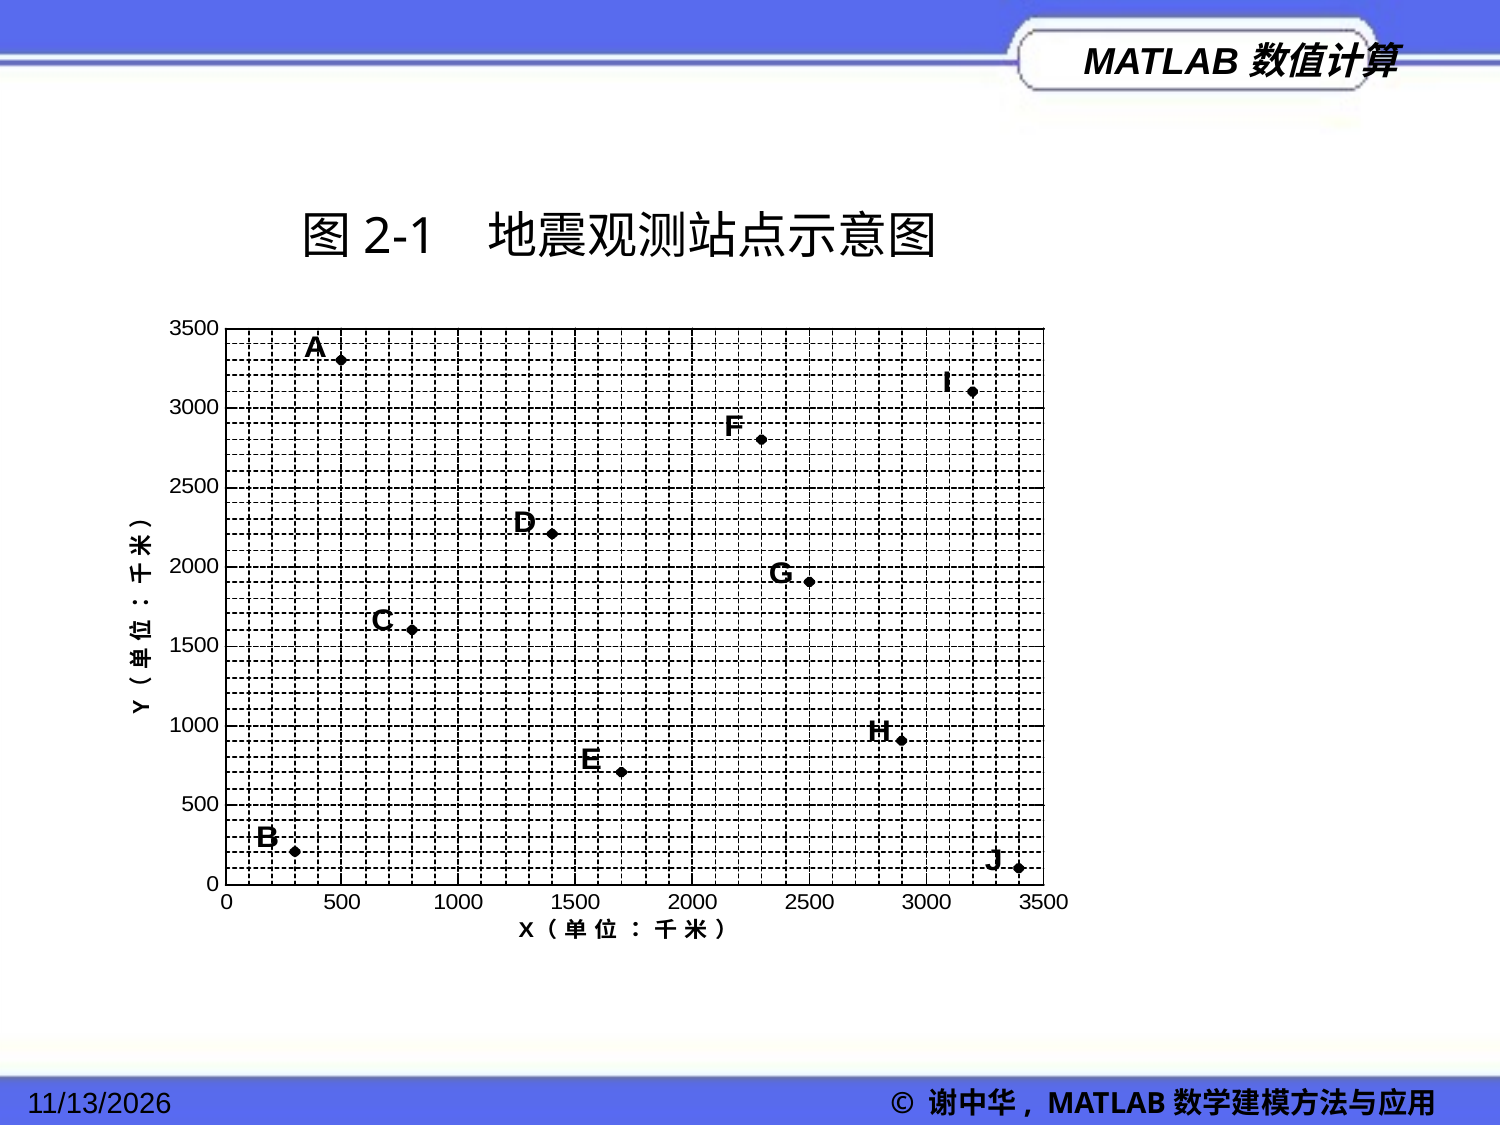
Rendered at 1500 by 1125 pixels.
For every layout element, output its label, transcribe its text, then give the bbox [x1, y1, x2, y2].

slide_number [12, 1079, 363, 1123]
footer © 谢中华, MATLAB数学建模方法与应用 [844, 1079, 1483, 1123]
text_box 图2-1 地震观测站点示意图 [35, 196, 1205, 271]
picture [0, 0, 1500, 1125]
